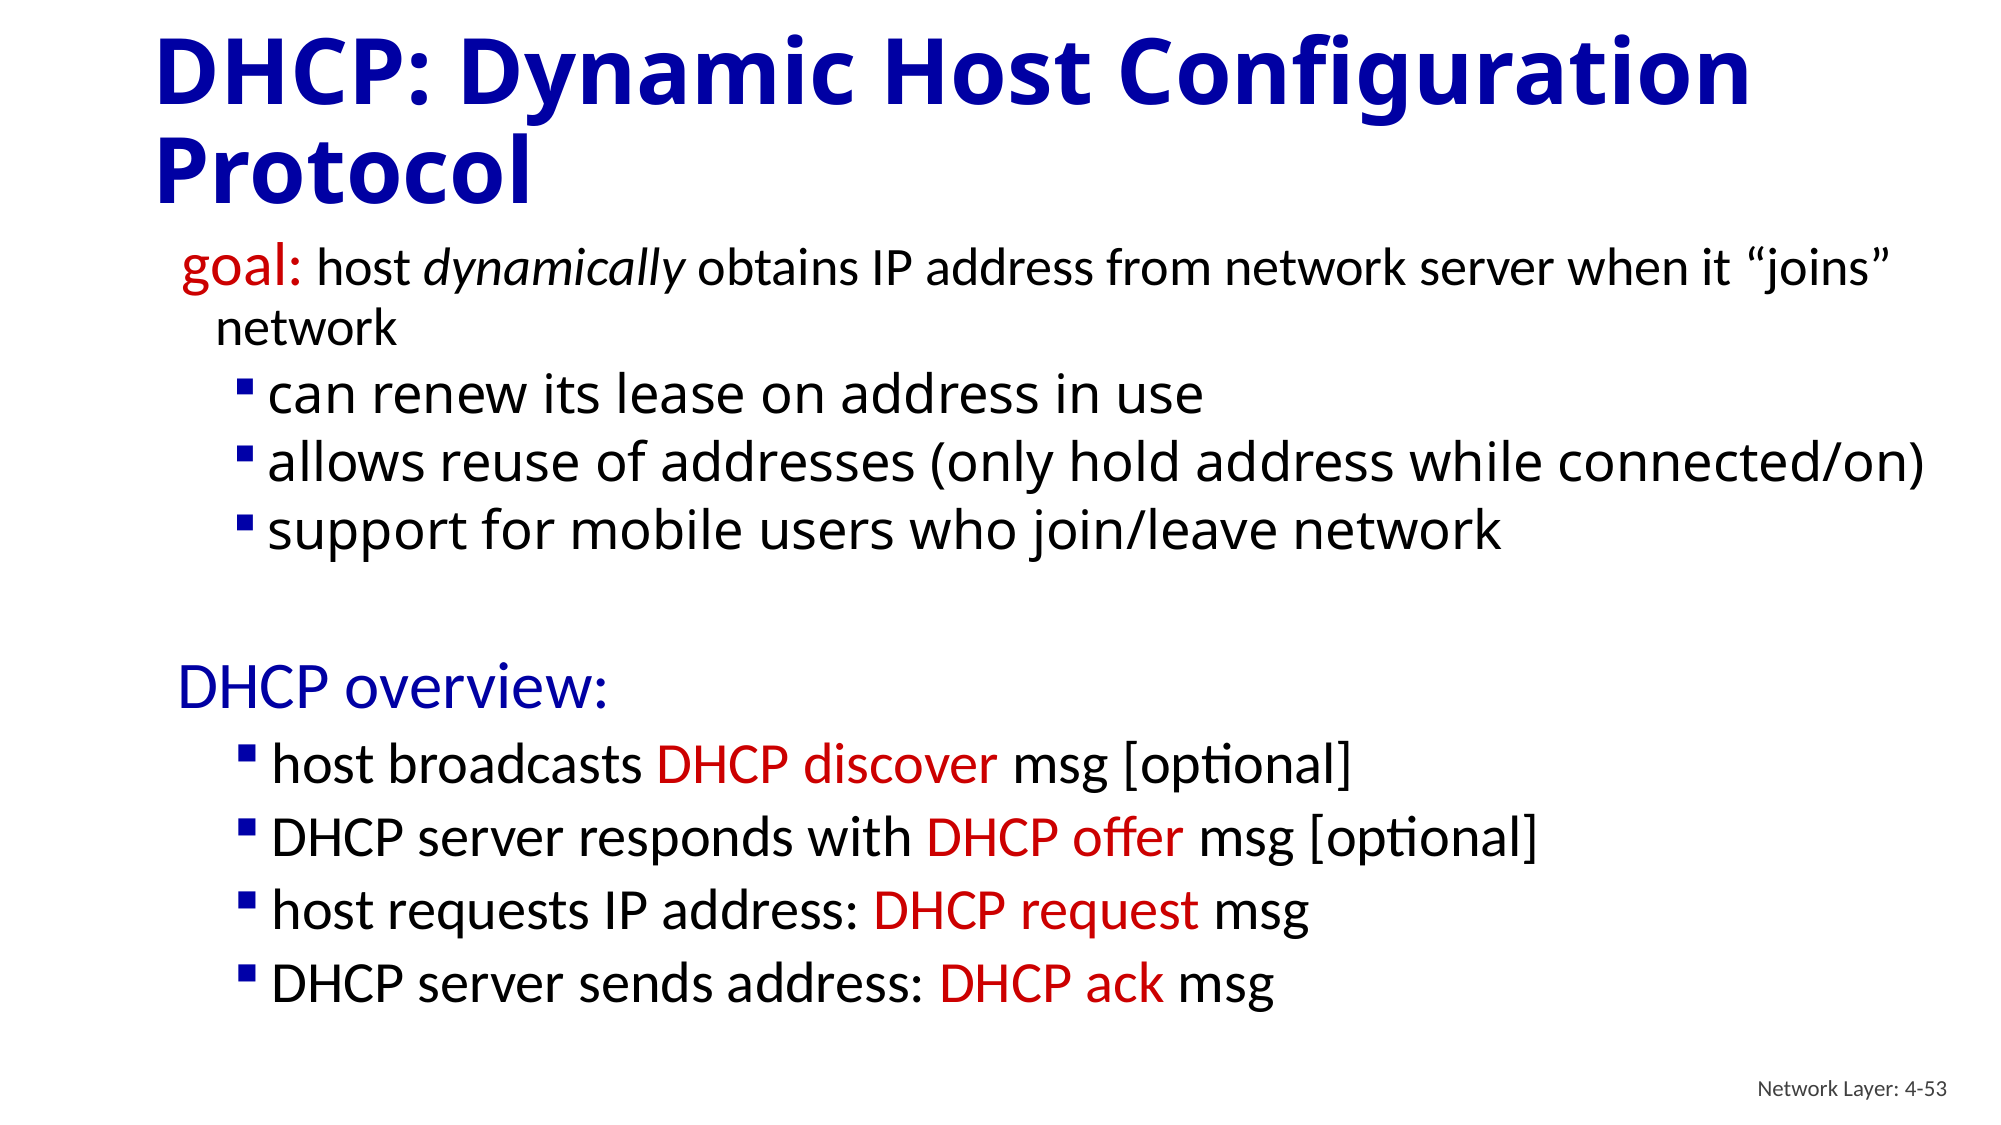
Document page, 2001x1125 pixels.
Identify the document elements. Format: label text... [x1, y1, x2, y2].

slide_number Network Layer: 4- [1512, 1056, 1963, 1117]
text_box DHCP overview: host broadcasts DHCP discover msg [optional] DHCP server responds with DHCP offer msg [optional] host requests IP address: DHCP request msg DHCP server sends address: DHCP ack msg [142, 643, 1963, 1028]
text_box goal: host dynamically obtains IP address from network server when it “joins” network can renew its lease on address in use allows reuse of addresses (only hold address while connected/on) support for mobile users who join/leave network [146, 224, 1968, 605]
title DHCP: Dynamic Host Configuration Protocol [137, 51, 1863, 198]
